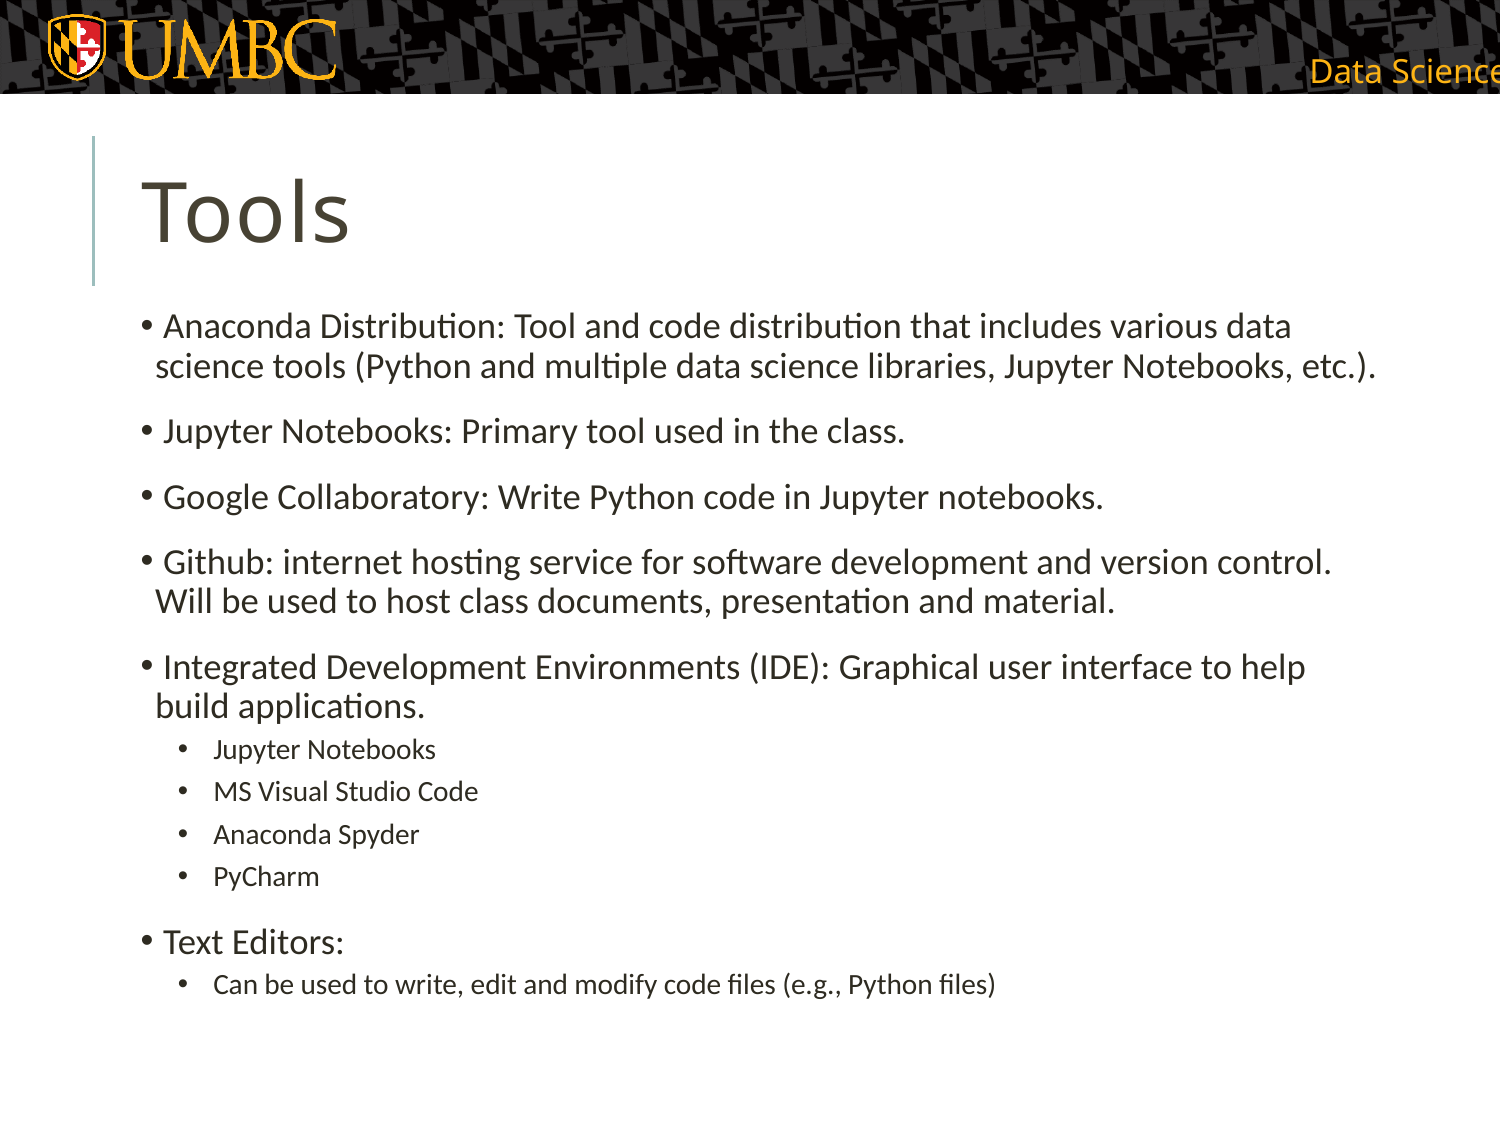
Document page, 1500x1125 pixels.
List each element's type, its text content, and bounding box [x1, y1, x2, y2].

picture [0, 0, 1500, 94]
text_box Anaconda Distribution: Tool and code distribution that includes various data science tools (Python and multiple data science libraries, Jupyter Notebooks, etc.). Jupyter Notebooks: Primary tool used in the class. Google Collaboratory: Write Python code in Jupyter notebooks. Github: internet hosting service for software development and version control. Will be used to host class documents, presentation and material. Integrated Development Environments (IDE): Graphical user interface to help build applications. Jupyter Notebooks MS Visual Studio Code Anaconda Spyder PyCharm Text Editors: Can be used to write, edit and modify code files (e.g., Python files) [125, 299, 1397, 1029]
title Tools [126, 96, 1322, 299]
